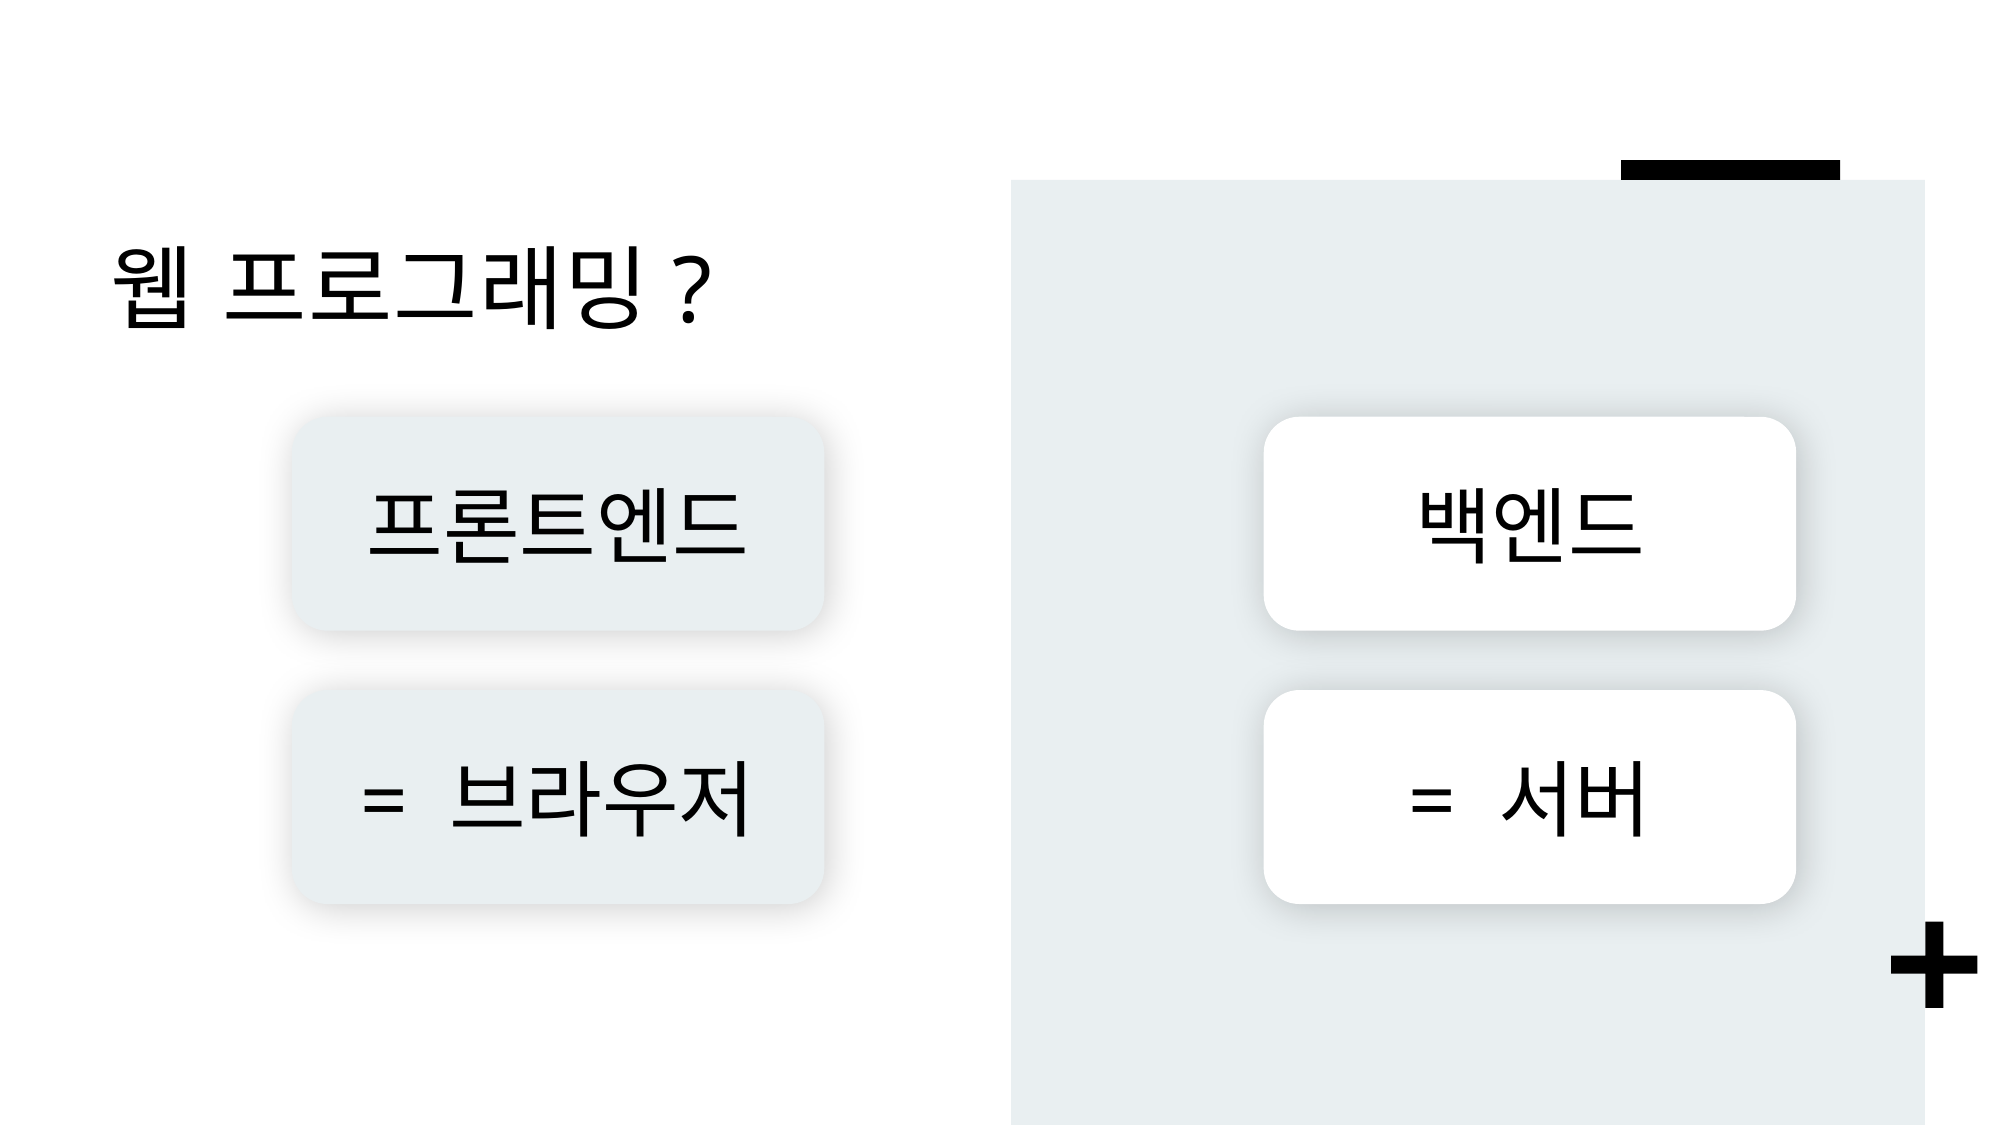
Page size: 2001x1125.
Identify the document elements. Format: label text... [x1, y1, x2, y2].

text_box 백엔드 [1262, 415, 1798, 632]
text_box = 브라우저 [290, 688, 826, 906]
text_box 프론트엔드 [290, 415, 826, 632]
text_box = 서버 [1262, 688, 1798, 906]
title 웹 프로그래밍? [92, 197, 1449, 435]
